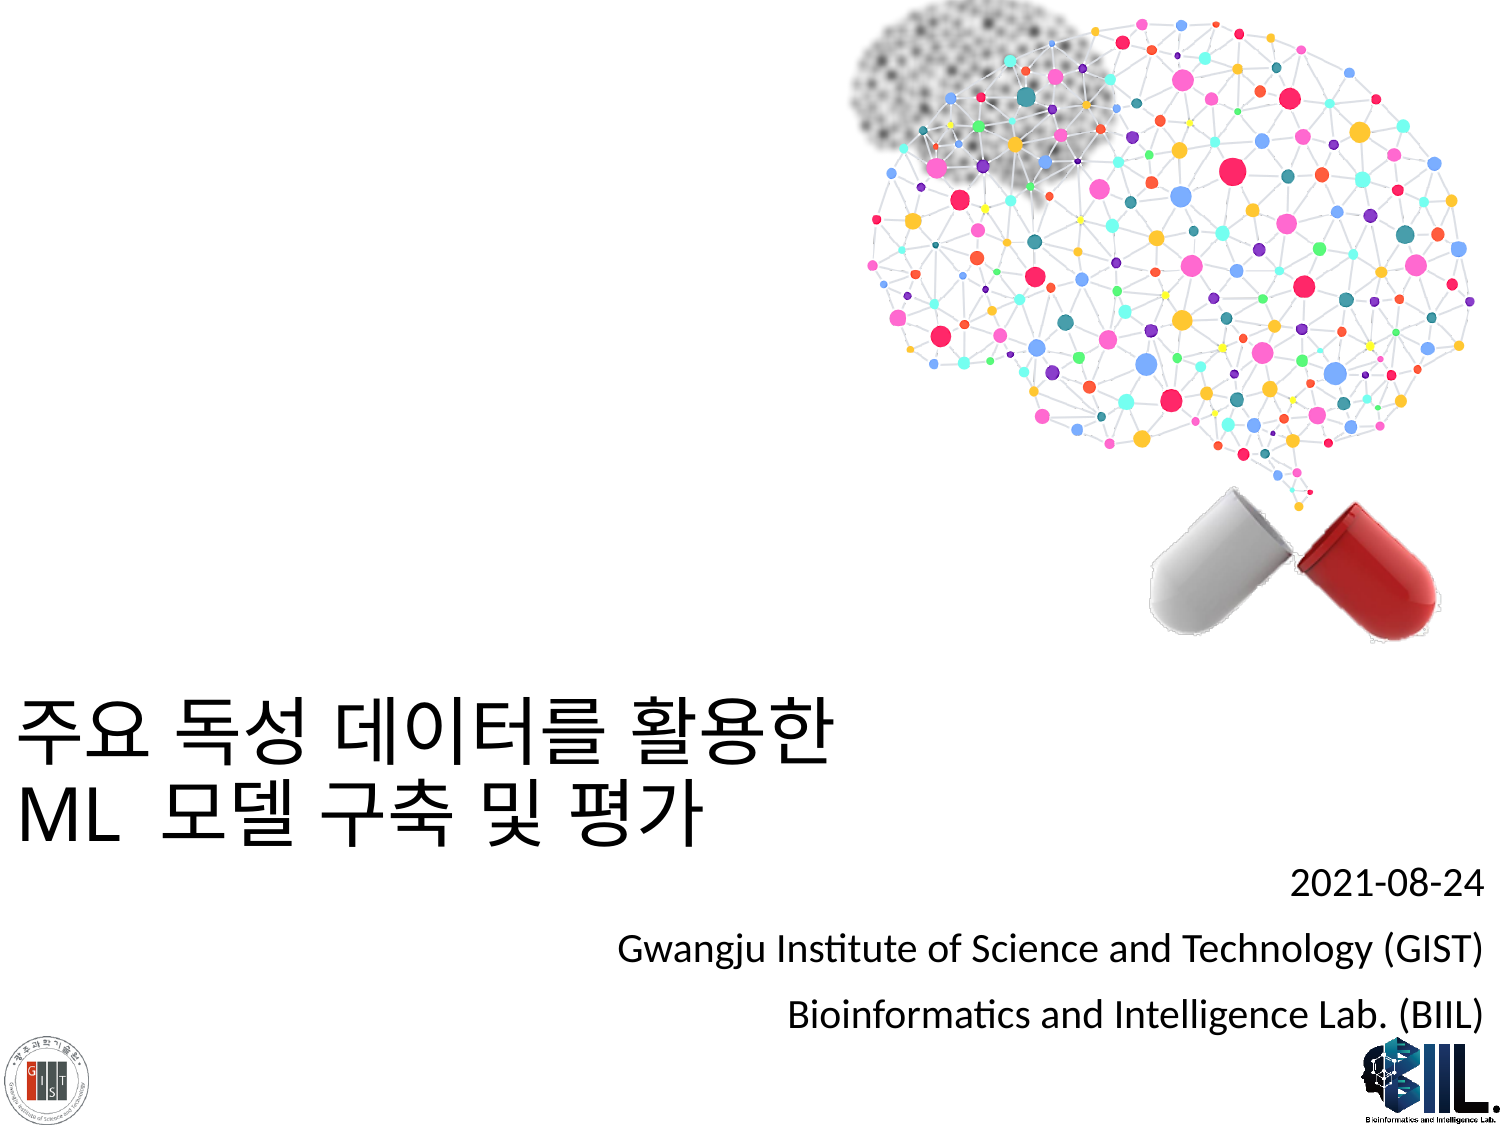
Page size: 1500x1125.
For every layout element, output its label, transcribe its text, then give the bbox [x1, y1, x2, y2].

picture [841, 0, 1500, 695]
subtitle 2021-08-24 Gwangju Institute of Science and Technology (GIST) Bioinformatics and Intelligence Lab. (BIIL) [548, 853, 1500, 1125]
title 주요 독성 데이터를 활용한 ML 모델 구축 및 평가 [0, 566, 1485, 865]
picture [4, 1036, 89, 1125]
